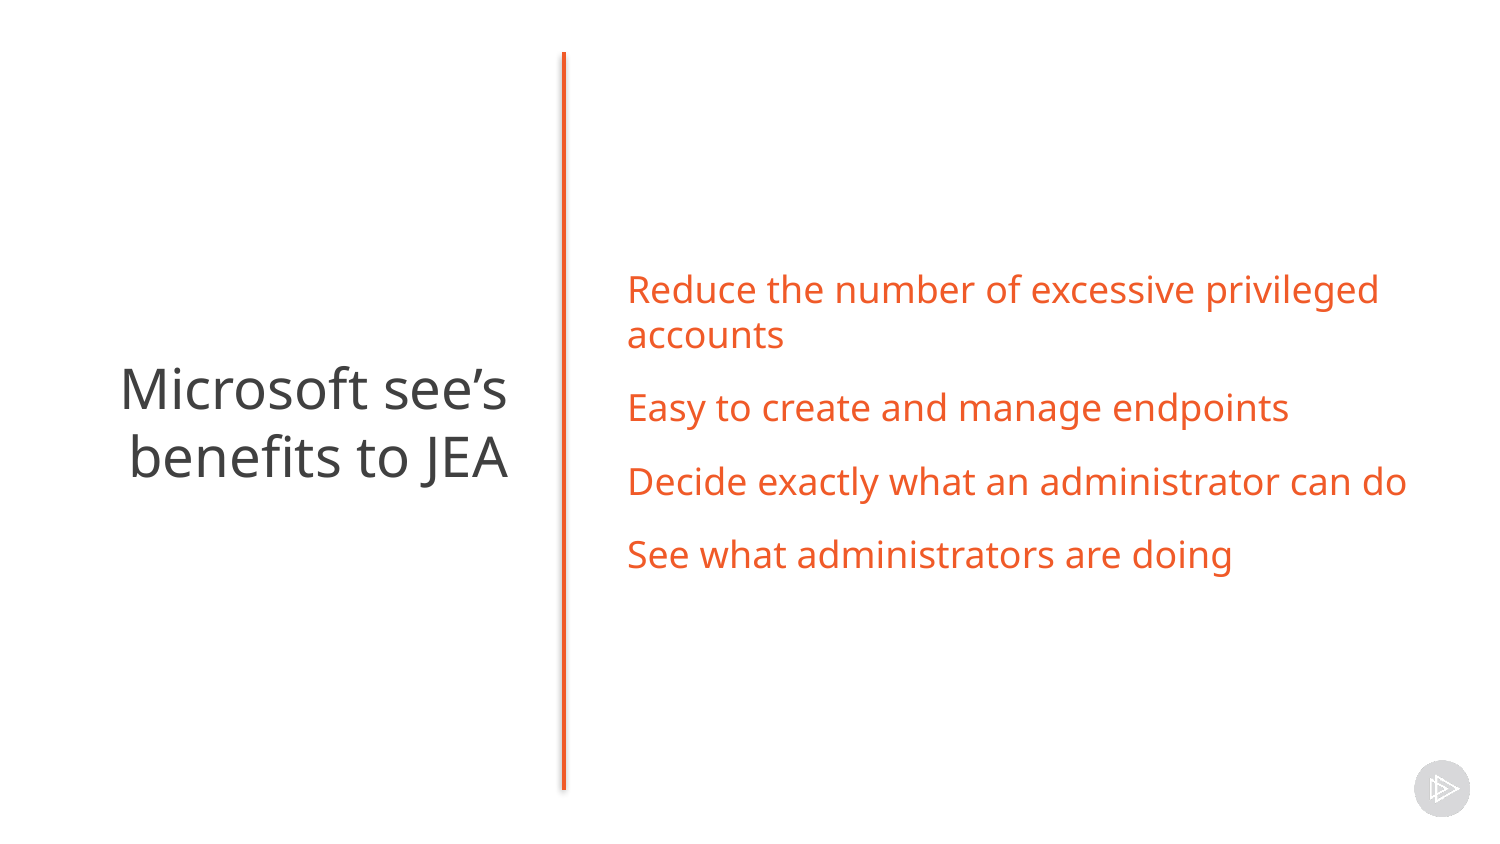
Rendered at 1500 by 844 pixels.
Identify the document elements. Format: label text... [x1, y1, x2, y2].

list Microsoft see’s benefits to JEA [44, 196, 509, 646]
list Reduce the number of excessive privileged accounts Easy to create and manage endpoints Decide exactly what an administrator can do See what administrators are doing [619, 52, 1454, 790]
